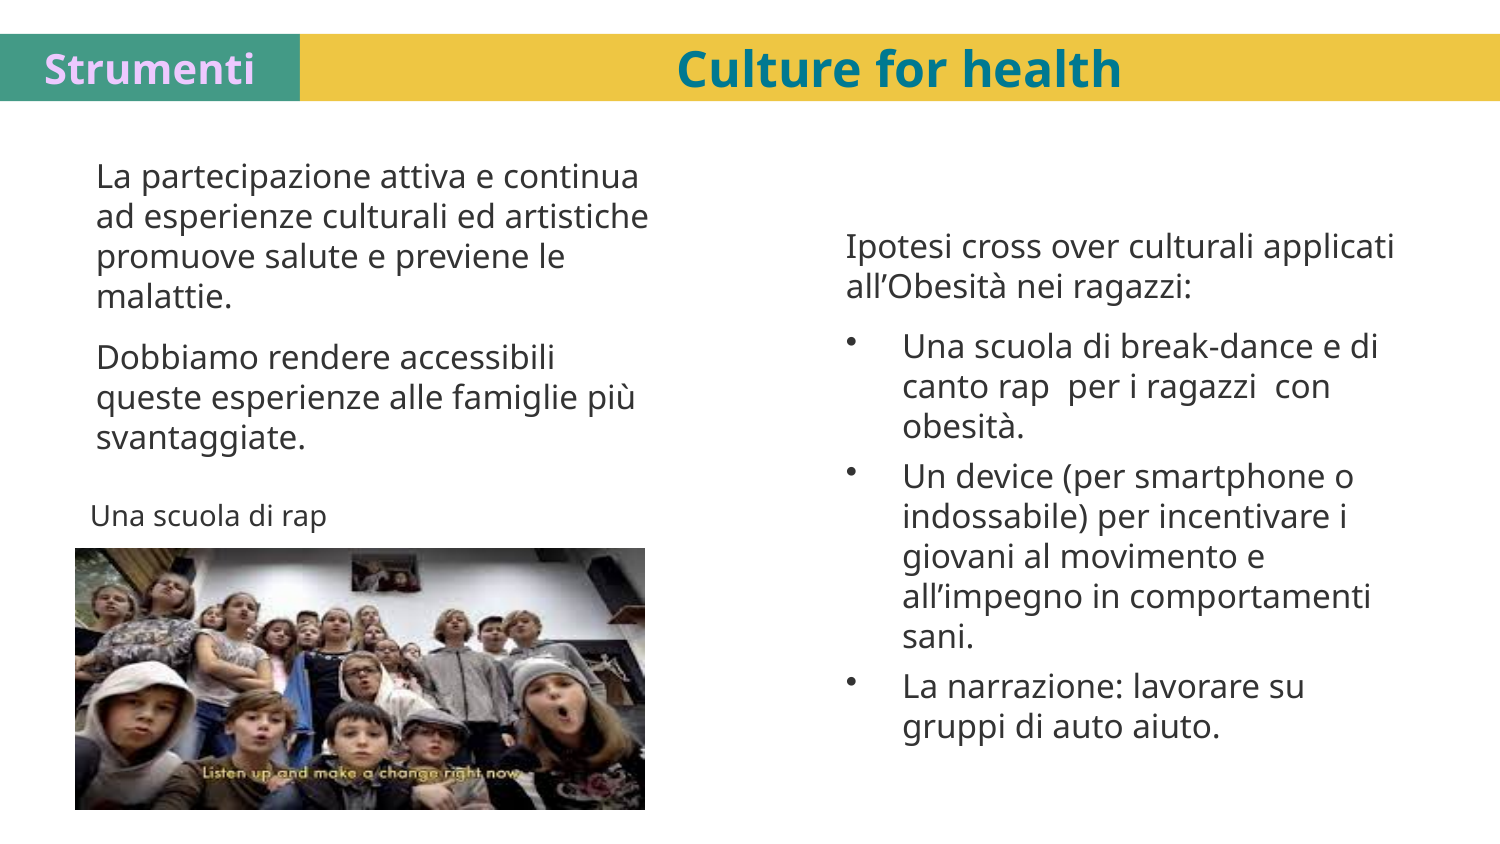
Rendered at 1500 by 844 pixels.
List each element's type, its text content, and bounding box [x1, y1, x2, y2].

text_box La partecipazione attiva e continua ad esperienze culturali ed artistiche promuove salute e previene le malattie. Dobbiamo rendere accessibili queste esperienze alle famiglie più svantaggiate. [74, 168, 675, 443]
picture [74, 548, 645, 810]
text_box Ipotesi cross over culturali applicati all’Obesità nei ragazzi: Una scuola di break-dance e di canto rap per i ragazzi con obesità. Un device (per smartphone o indossabile) per incentivare i giovani al movimento e all’impegno in comportamenti sani. La narrazione: lavorare su gruppi di auto aiuto. [824, 168, 1425, 802]
text_box Una scuola di rap [74, 480, 600, 548]
text_box Culture for health [299, 33, 1500, 102]
text_box Strumenti [0, 33, 299, 102]
